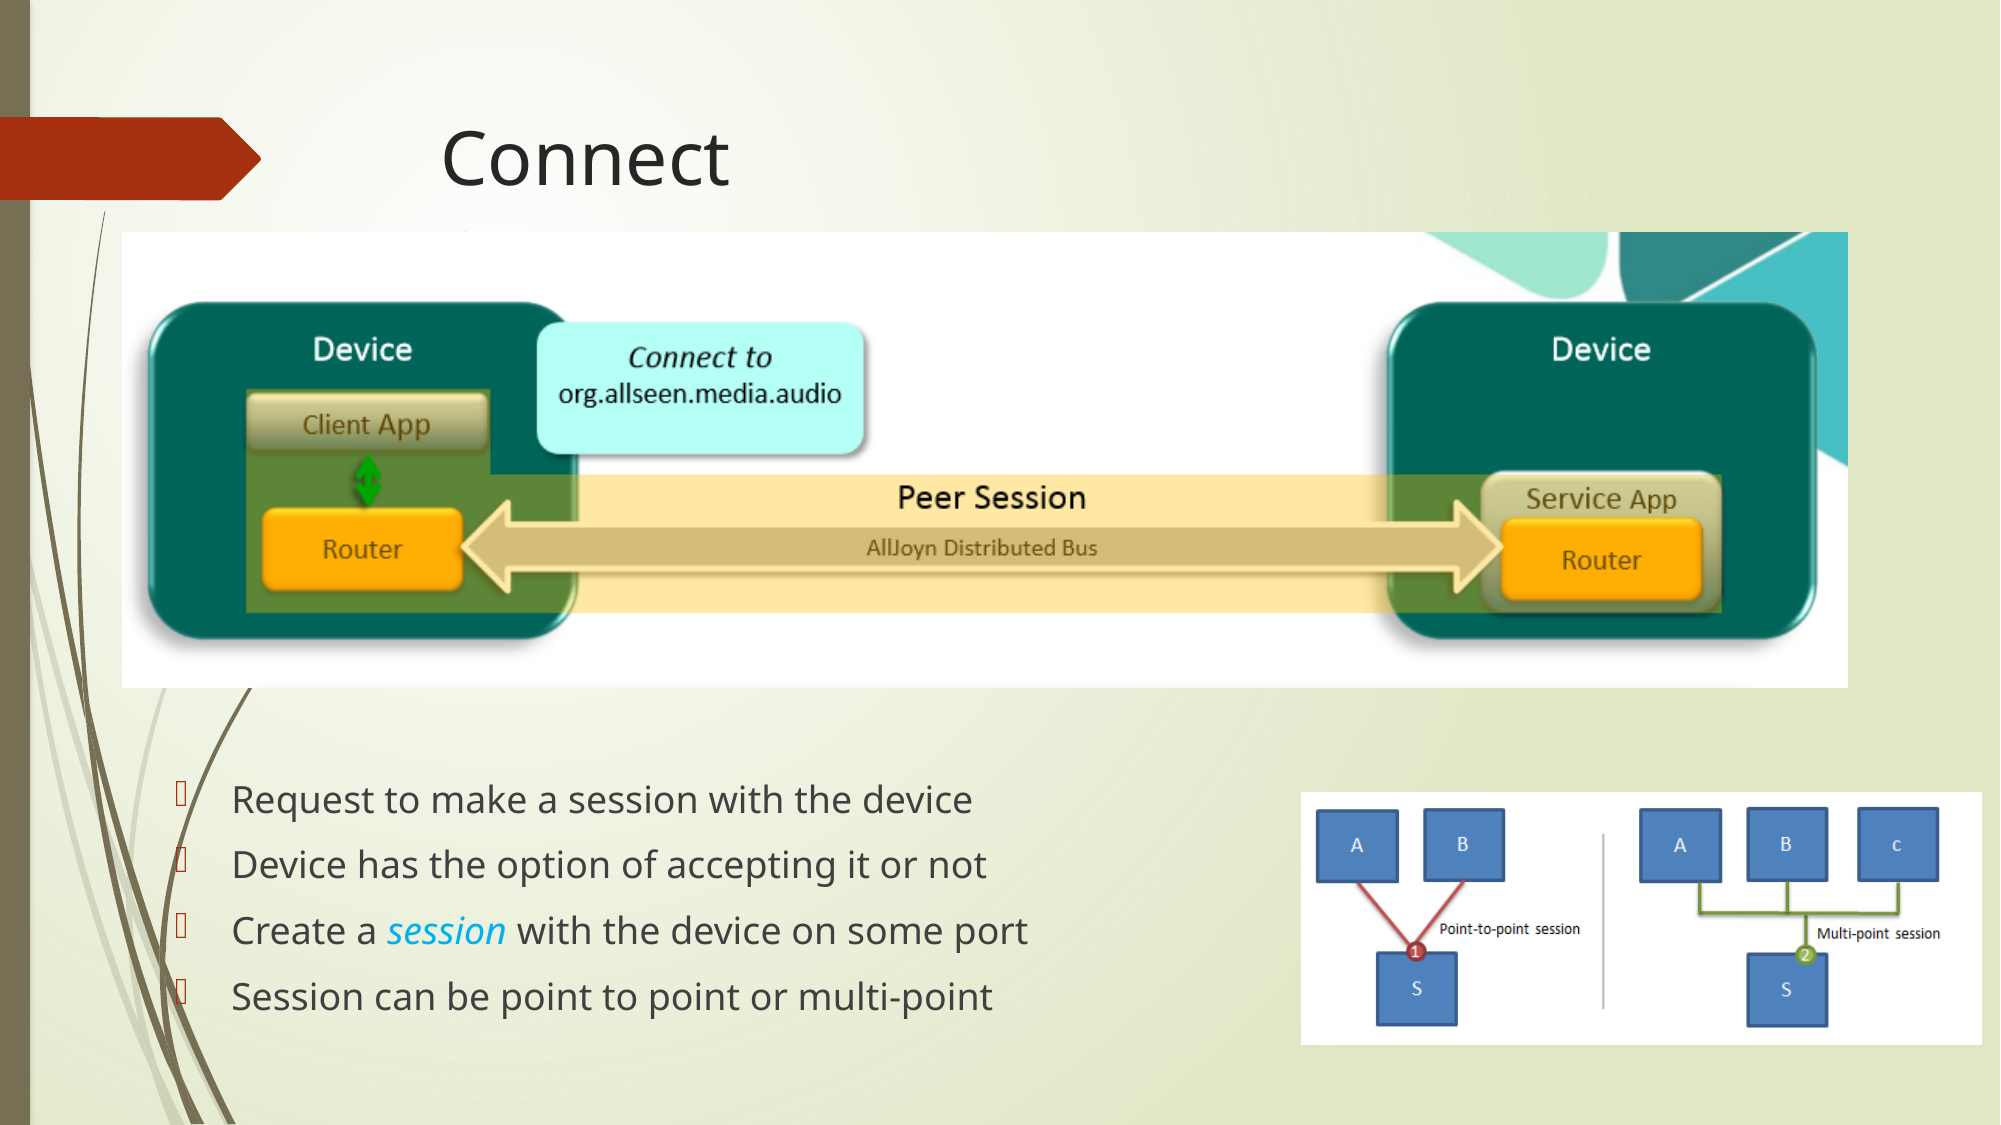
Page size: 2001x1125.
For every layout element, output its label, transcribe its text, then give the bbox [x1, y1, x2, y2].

picture [1301, 792, 1982, 1046]
title Connect [425, 102, 1888, 313]
picture [122, 232, 1848, 688]
list Request to make a session with the device Device has the option of accepting it or not Create a session with the device on some port Session can be point to point or multi-point [159, 768, 1885, 1125]
